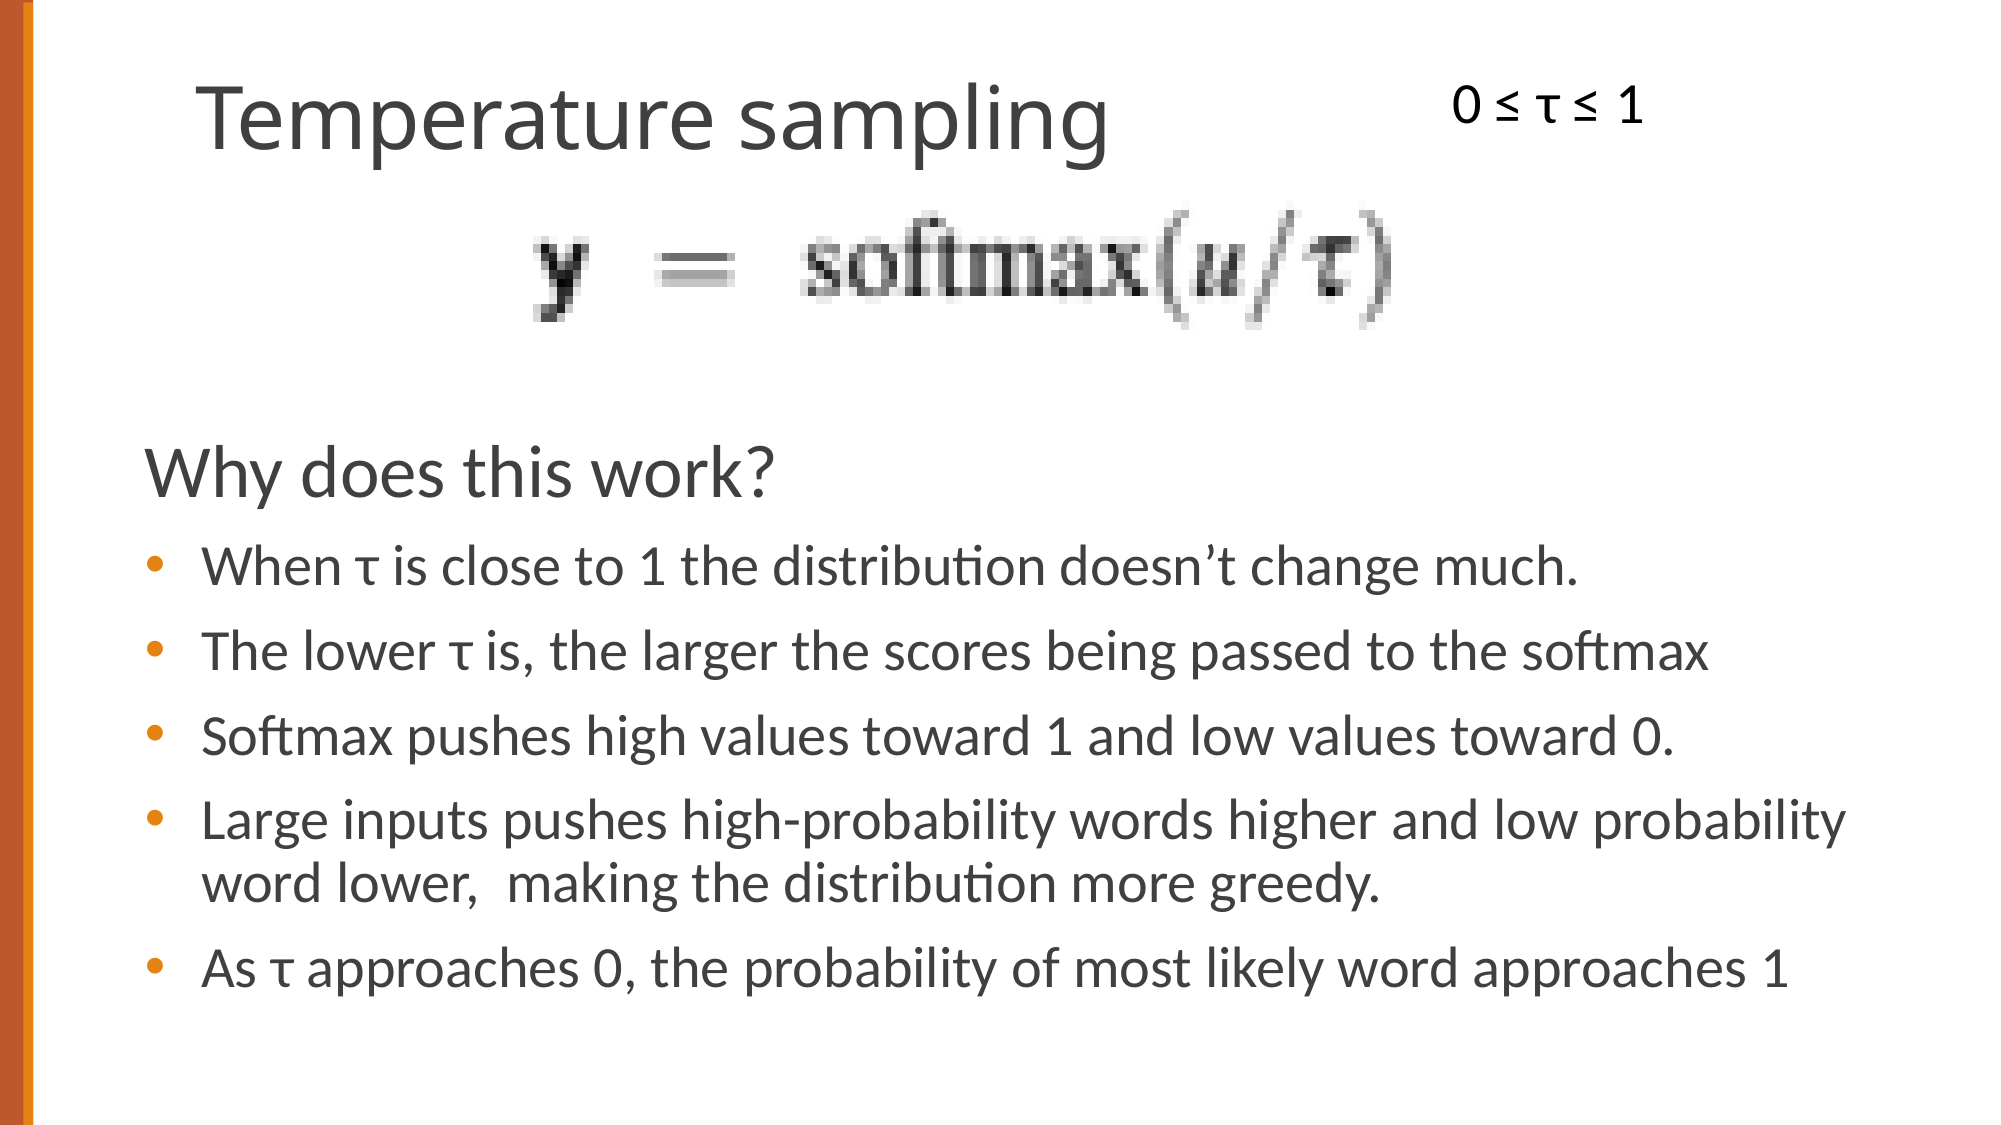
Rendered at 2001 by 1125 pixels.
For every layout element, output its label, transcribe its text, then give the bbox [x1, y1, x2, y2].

list Why does this work? When τ is close to 1 the distribution doesn’t change much. The lower τ is, the larger the scores being passed to the softmax Softmax pushes high values toward 1 and low values toward 0. Large inputs pushes high-probability words higher and low probability word lower, making the distribution more greedy. As τ approaches 0, the probability of most likely word approaches 1 [144, 425, 1865, 1099]
title Temperature sampling [180, 26, 1830, 175]
text_box 0 ≤ τ ≤ 1 [1437, 57, 1882, 143]
picture [524, 193, 1393, 332]
